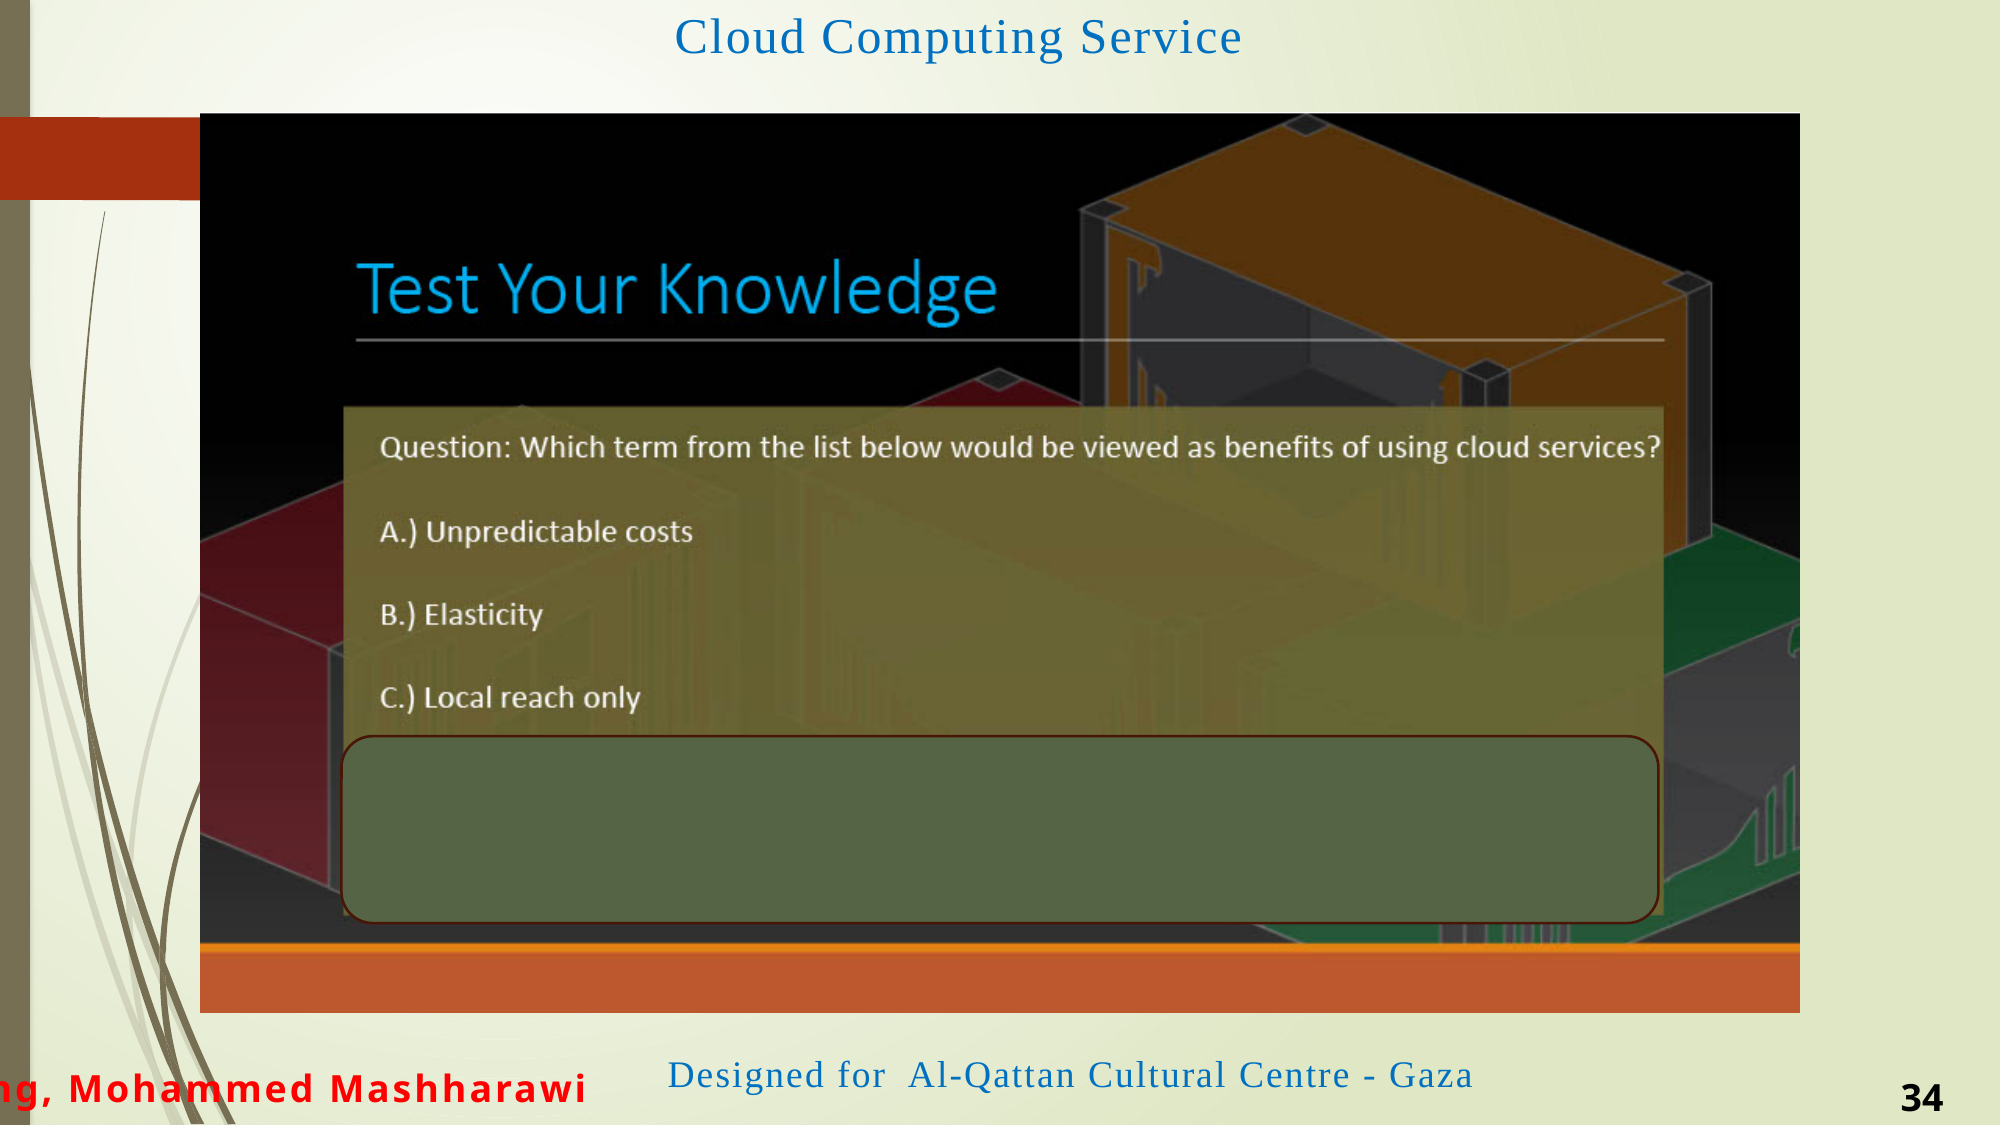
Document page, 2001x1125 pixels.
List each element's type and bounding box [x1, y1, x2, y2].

picture [199, 112, 1801, 1013]
